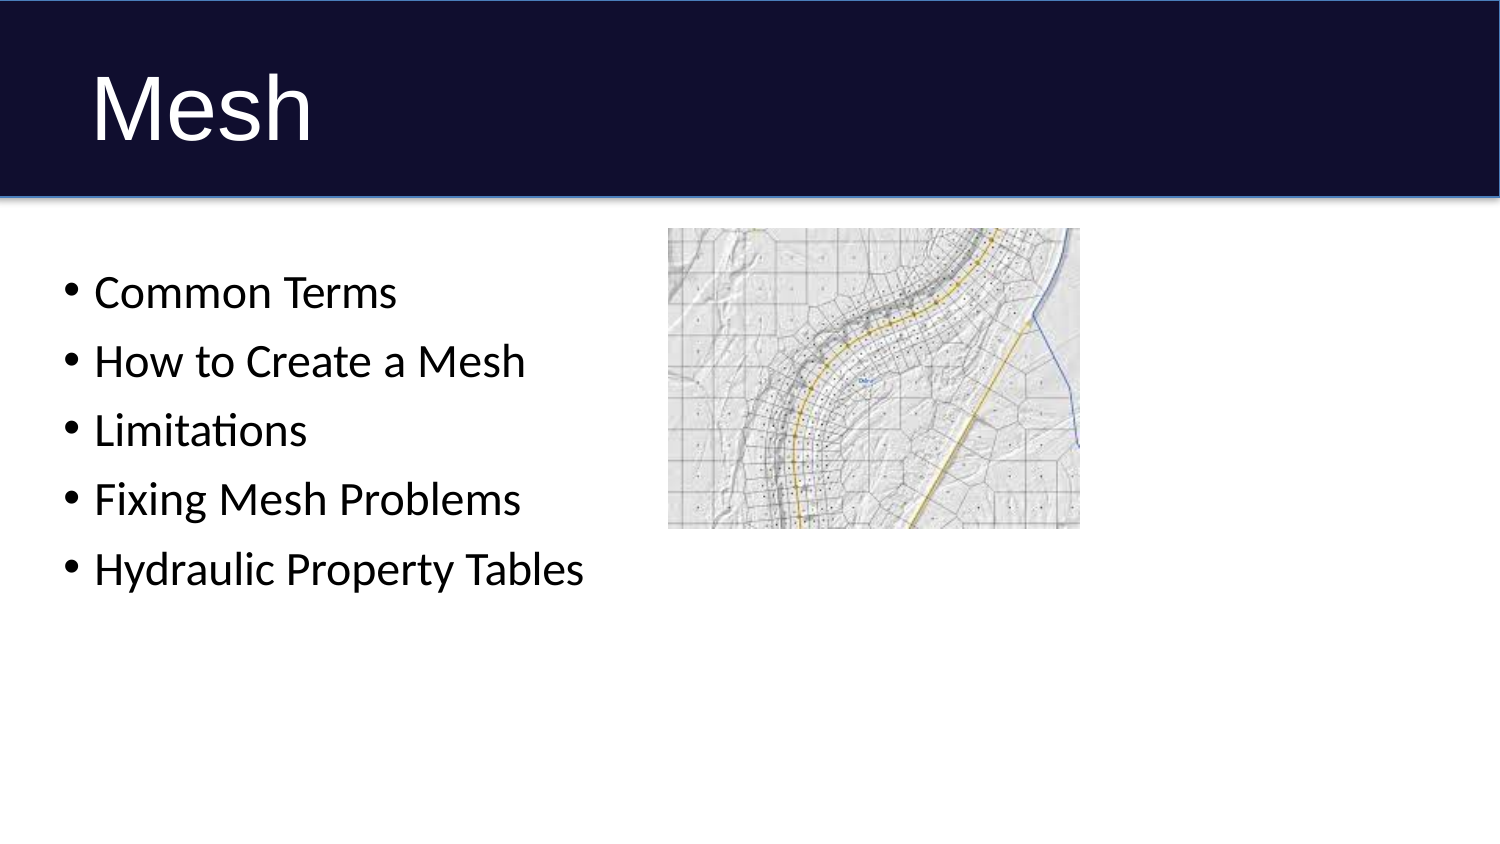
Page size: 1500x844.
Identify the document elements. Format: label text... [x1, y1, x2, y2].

picture [668, 228, 1080, 529]
title Mesh [75, 33, 1425, 175]
text_box Common Terms How to Create a Mesh Limitations Fixing Mesh Problems Hydraulic Property Tables [61, 246, 594, 595]
